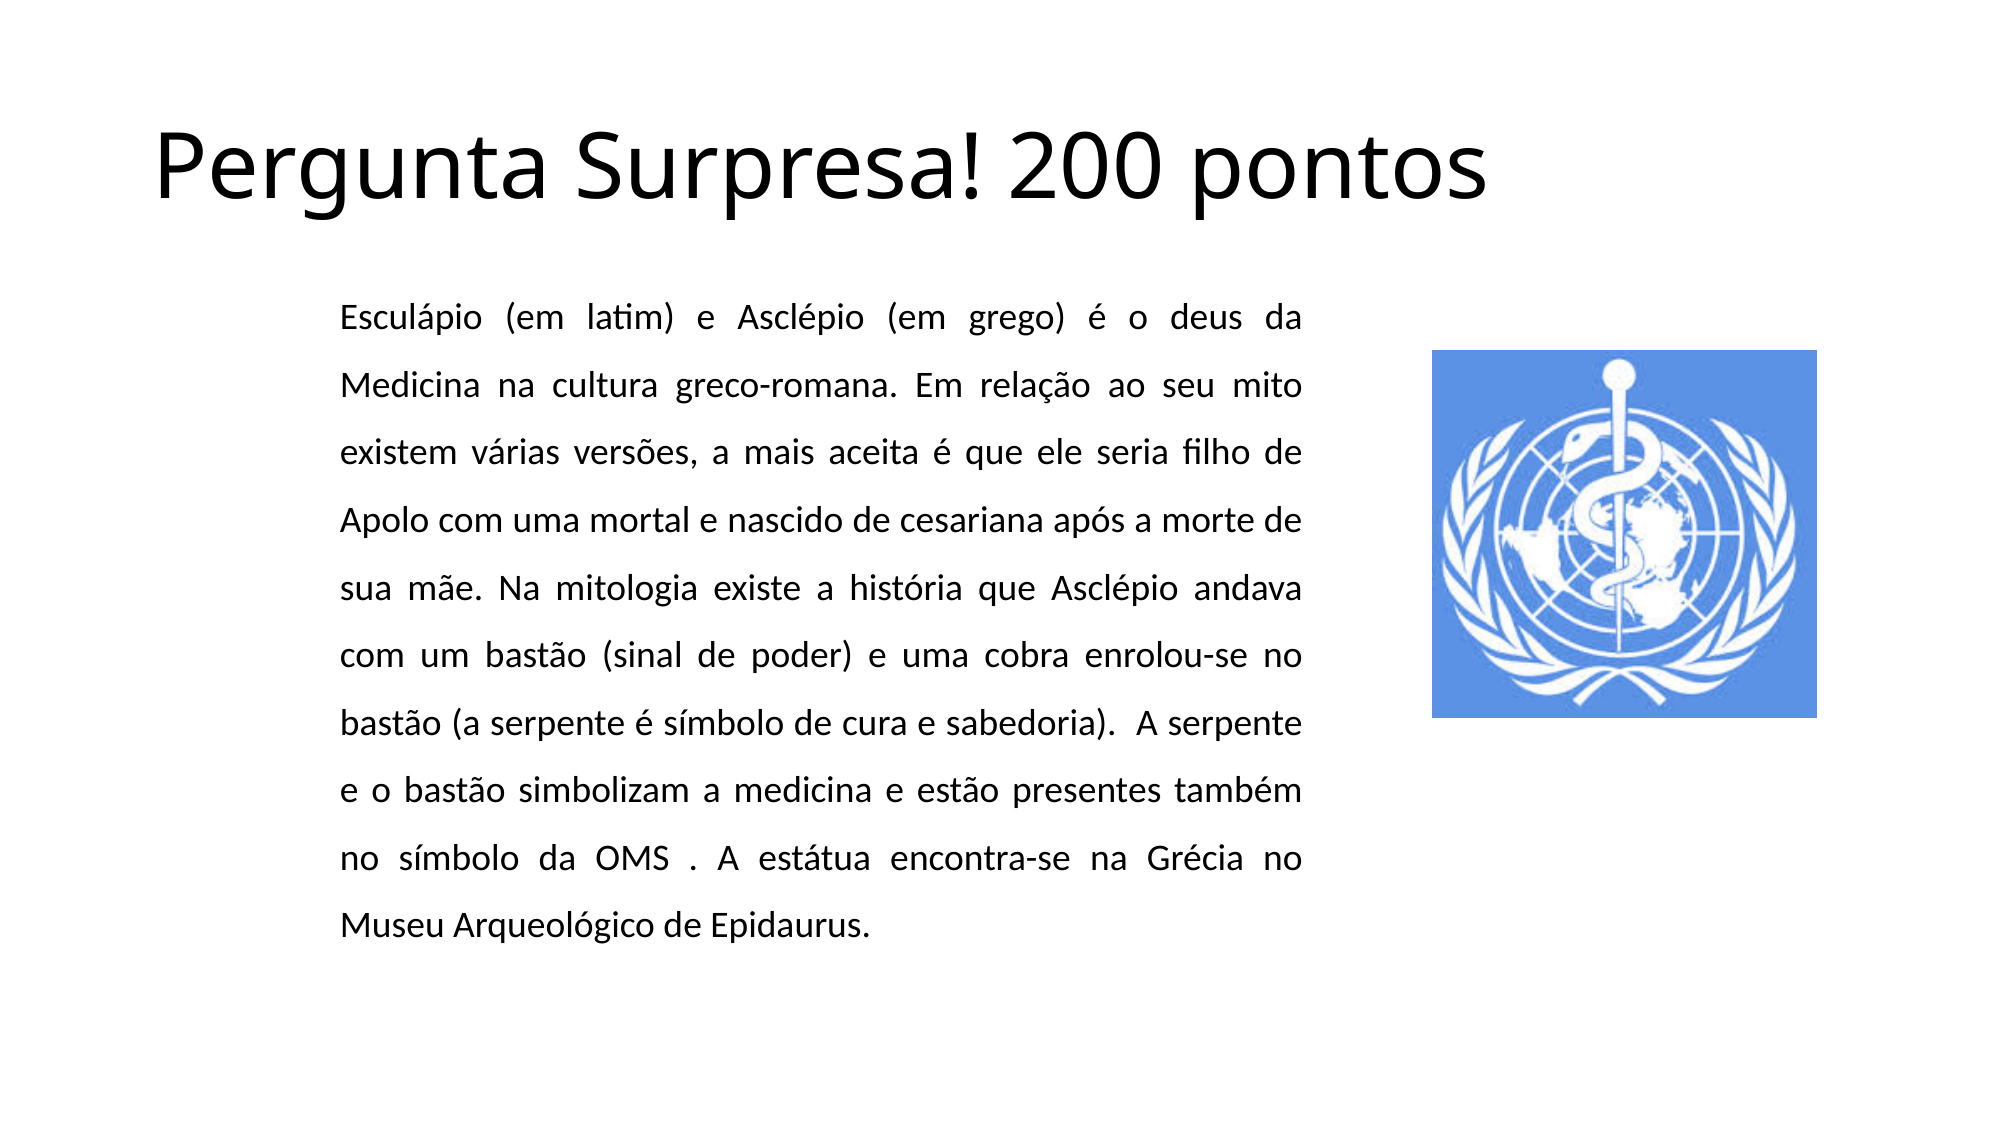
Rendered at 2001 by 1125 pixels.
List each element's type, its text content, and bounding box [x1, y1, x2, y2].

list Esculápio (em latim) e Asclépio (em grego) é o deus da Medicina na cultura greco-romana. Em relação ao seu mito existem várias versões, a mais aceita é que ele seria filho de Apolo com uma mortal e nascido de cesariana após a morte de sua mãe. Na mitologia existe a história que Asclépio andava com um bastão (sinal de poder) e uma cobra enrolou-se no bastão (a serpente é símbolo de cura e sabedoria). A serpente e o bastão simbolizam a medicina e estão presentes também no símbolo da OMS . A estátua encontra-se na Grécia no Museu Arqueológico de Epidaurus. [324, 262, 1319, 1005]
title Pergunta Surpresa! 200 pontos [137, 59, 1863, 278]
picture [1432, 350, 1817, 718]
